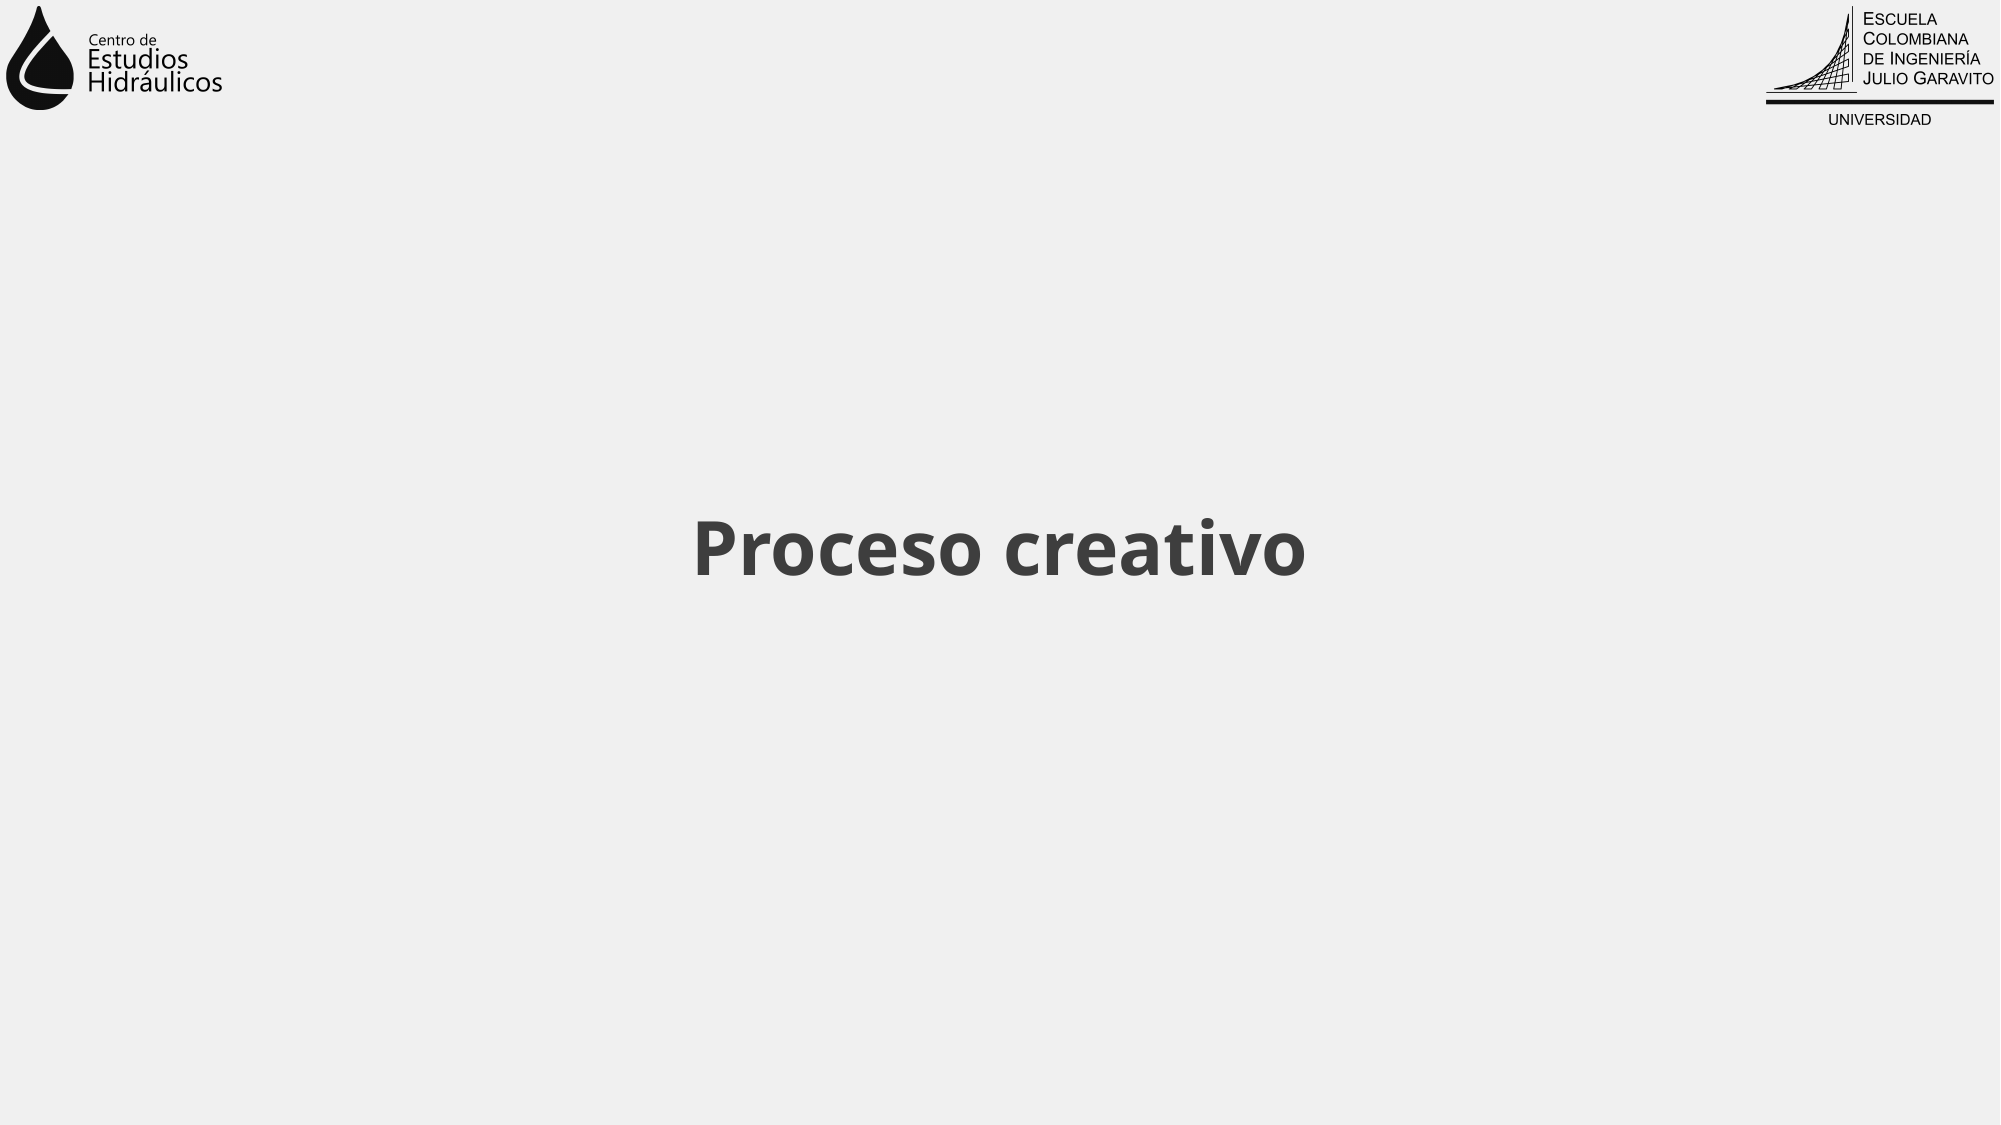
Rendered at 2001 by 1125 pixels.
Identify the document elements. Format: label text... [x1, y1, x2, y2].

picture [6, 6, 222, 110]
title Proceso creativo [182, 503, 1818, 622]
picture [1766, 6, 1994, 125]
